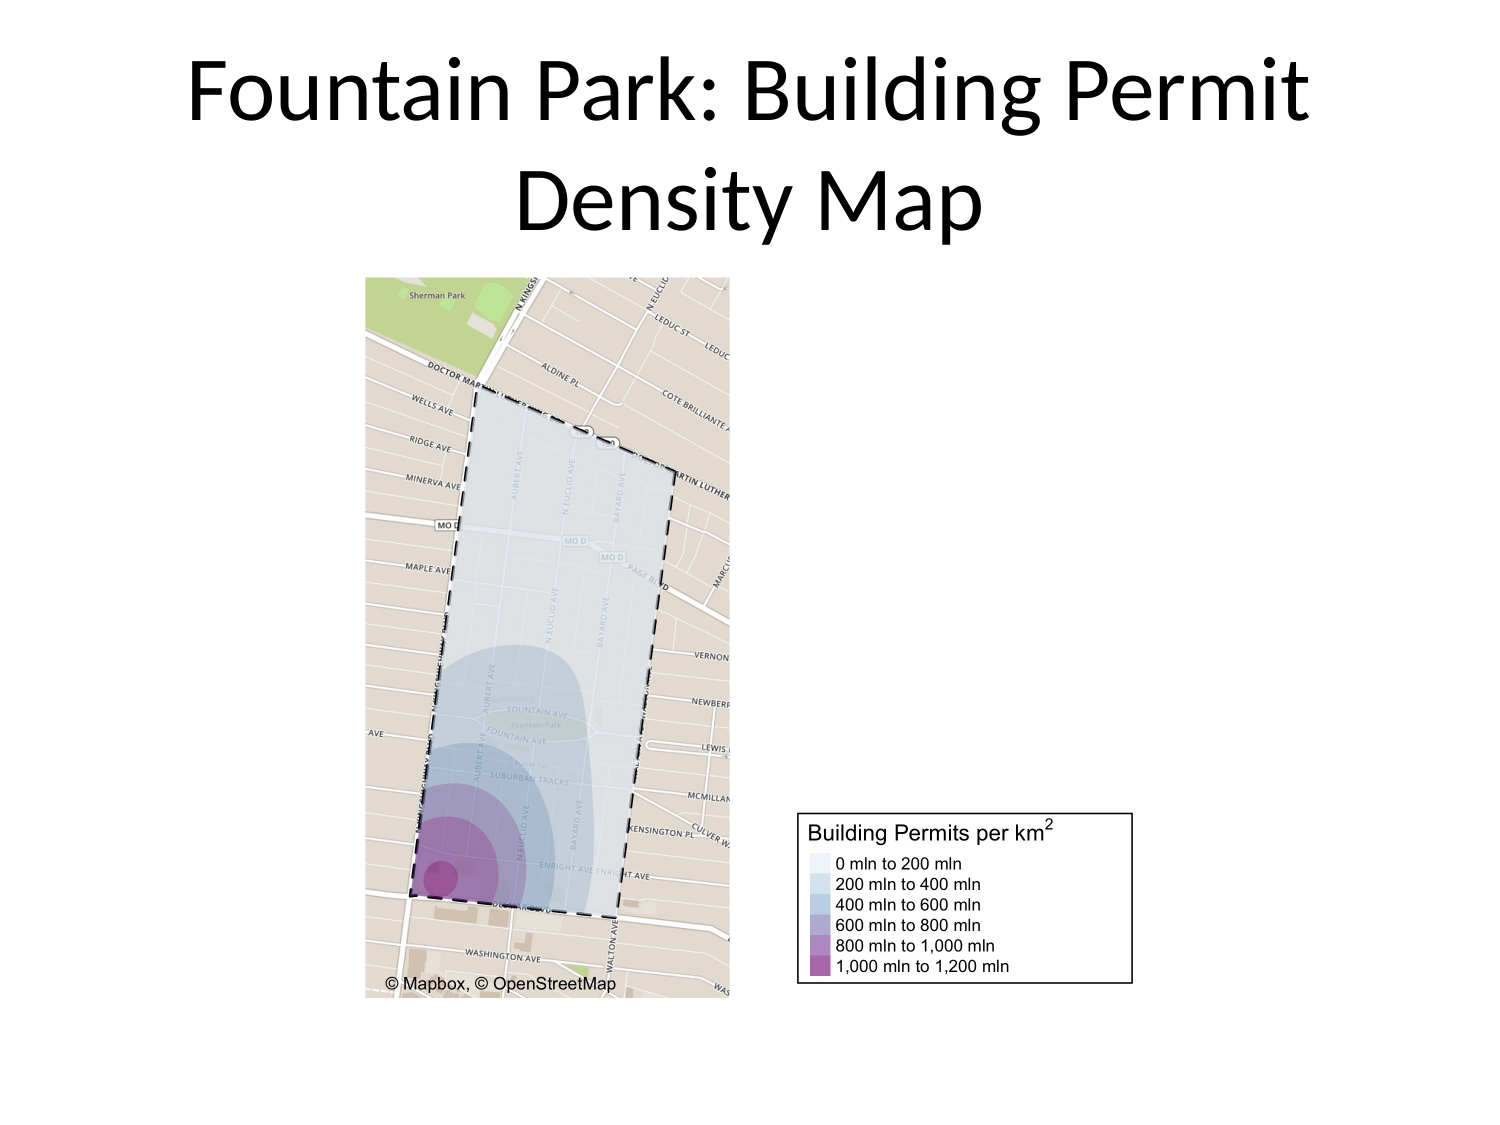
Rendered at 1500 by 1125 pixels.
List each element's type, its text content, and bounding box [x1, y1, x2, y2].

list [74, 262, 1426, 1013]
title Fountain Park: Building Permit Density Map [75, 45, 1425, 233]
